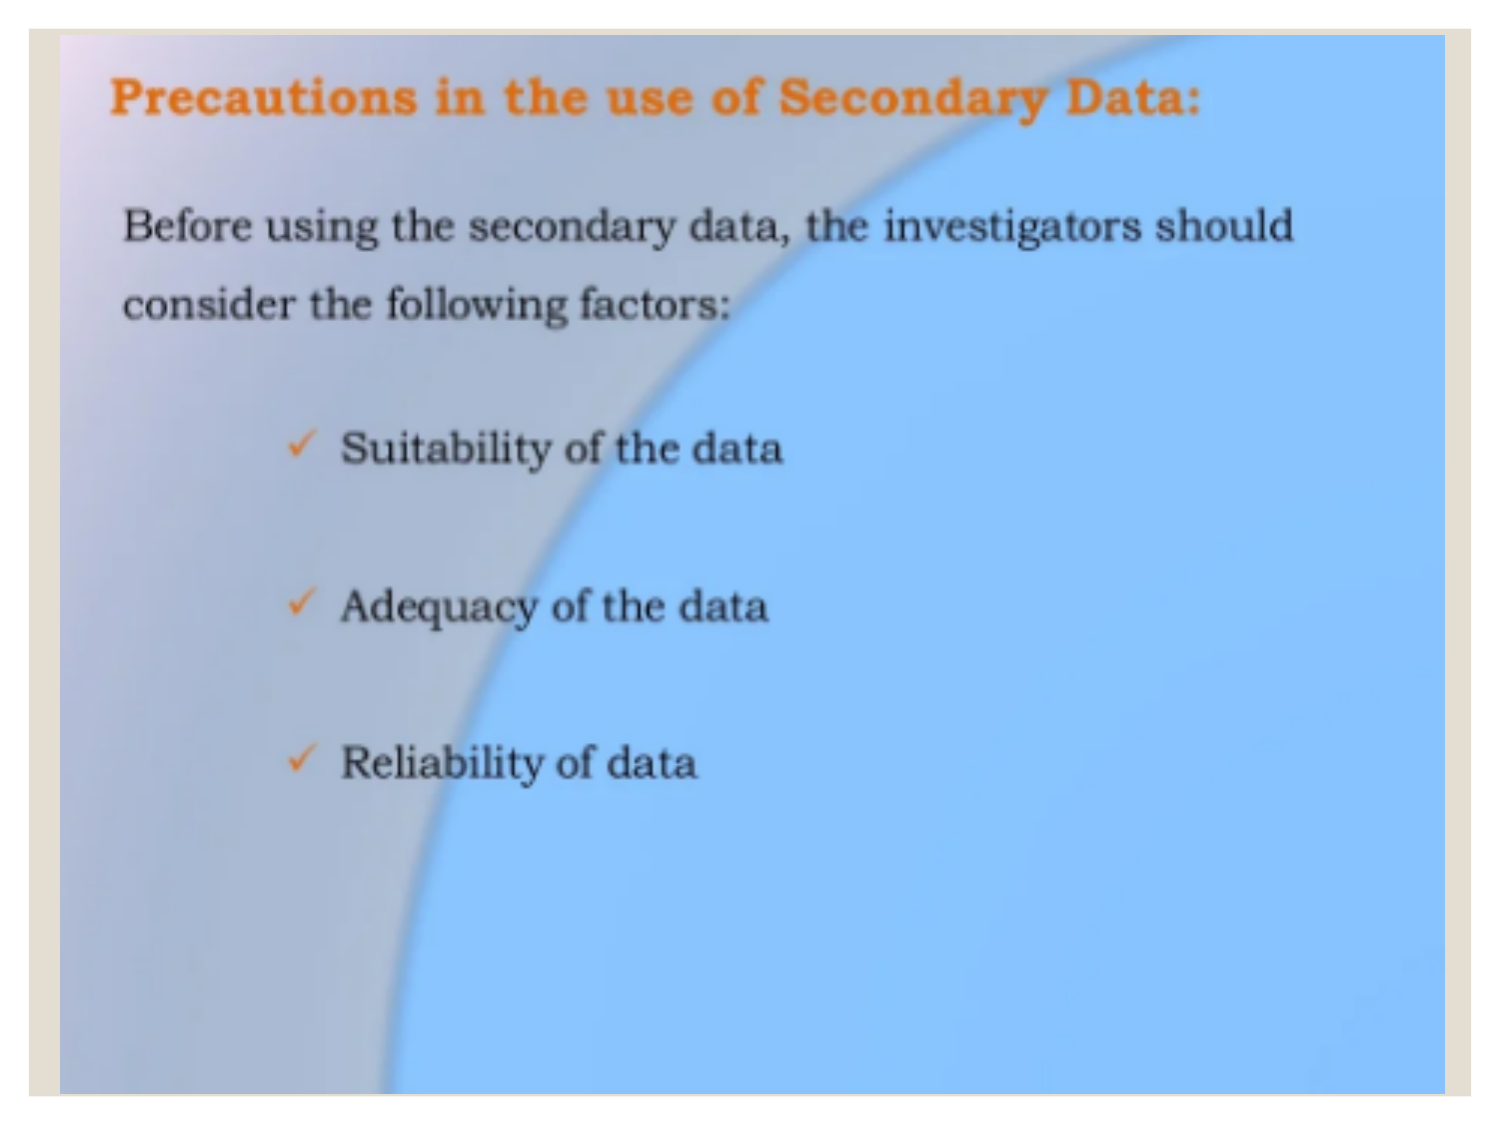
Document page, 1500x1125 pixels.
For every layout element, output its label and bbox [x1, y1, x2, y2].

picture [59, 35, 1445, 1094]
